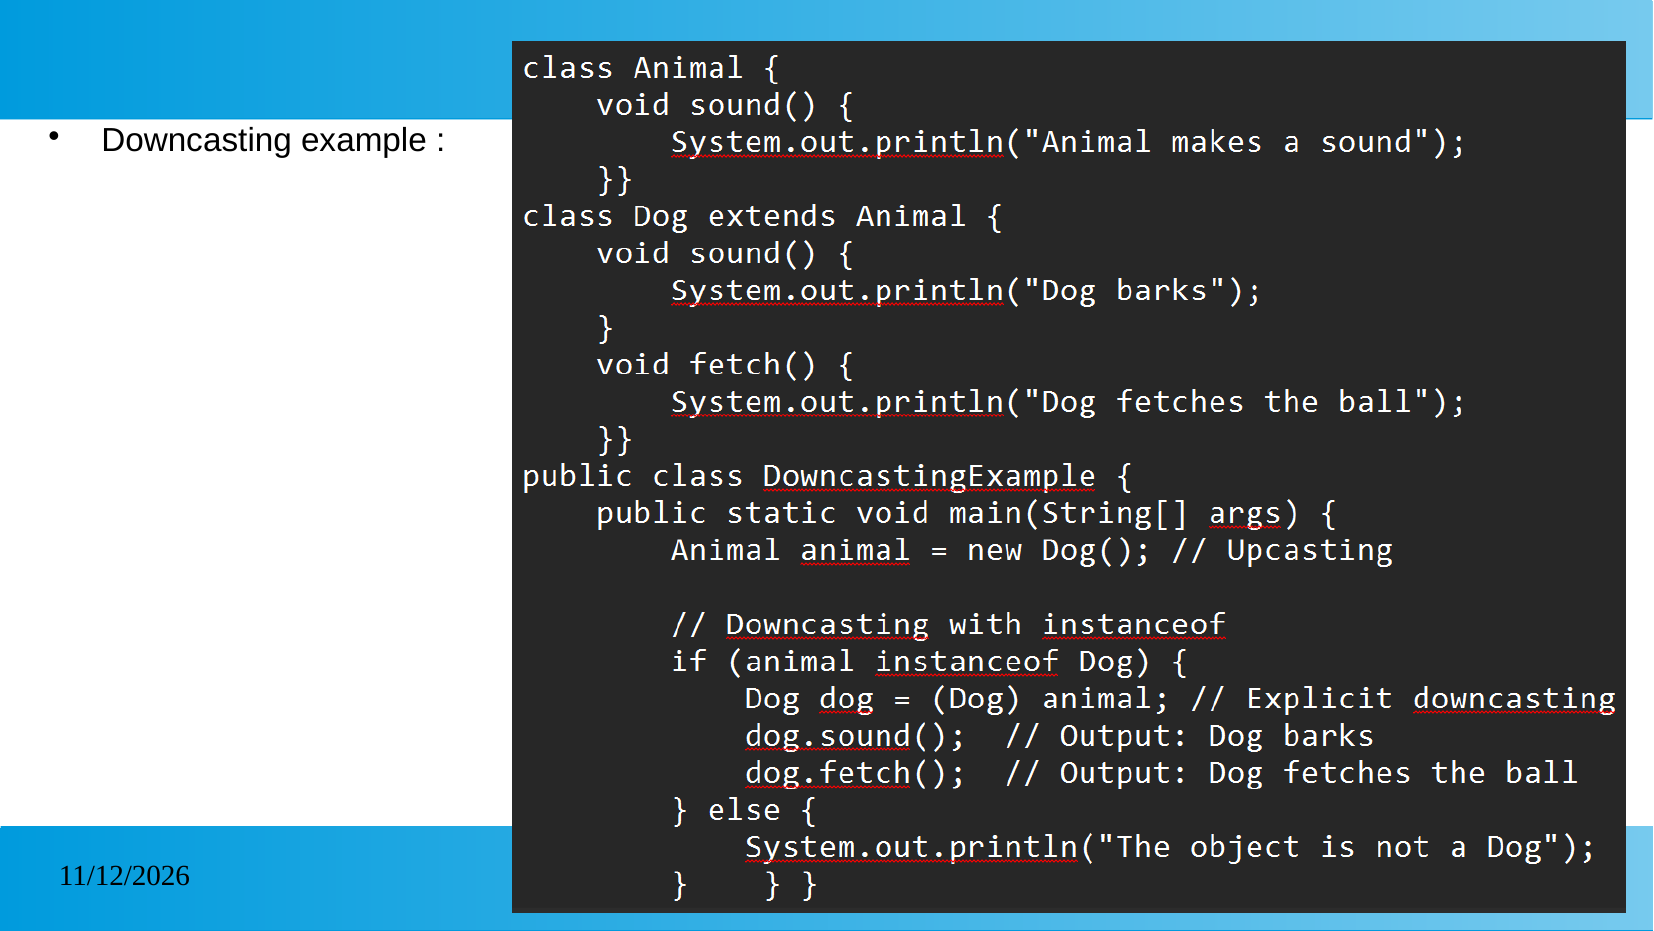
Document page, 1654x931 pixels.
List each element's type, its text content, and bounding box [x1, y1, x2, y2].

picture [512, 41, 1626, 913]
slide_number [59, 856, 443, 915]
list Downcasting example : [30, 118, 507, 840]
